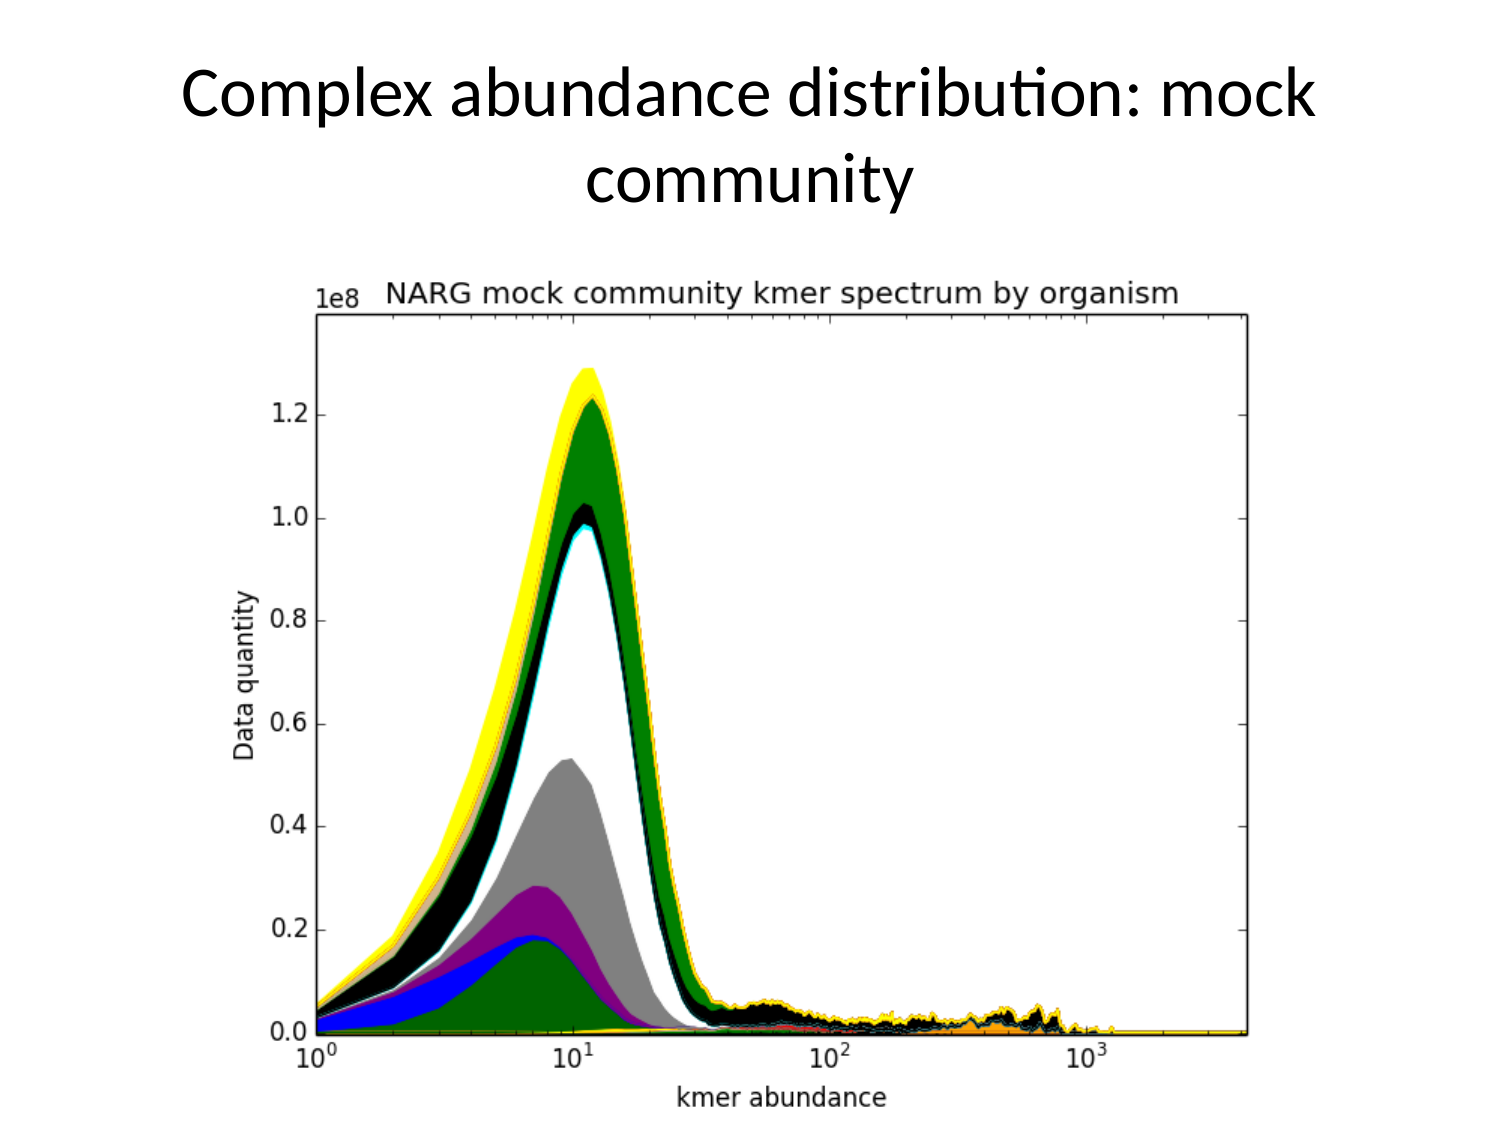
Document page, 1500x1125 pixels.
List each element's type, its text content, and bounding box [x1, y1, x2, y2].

picture [165, 224, 1367, 1125]
title Complex abundance distribution: mock community [75, 37, 1425, 225]
